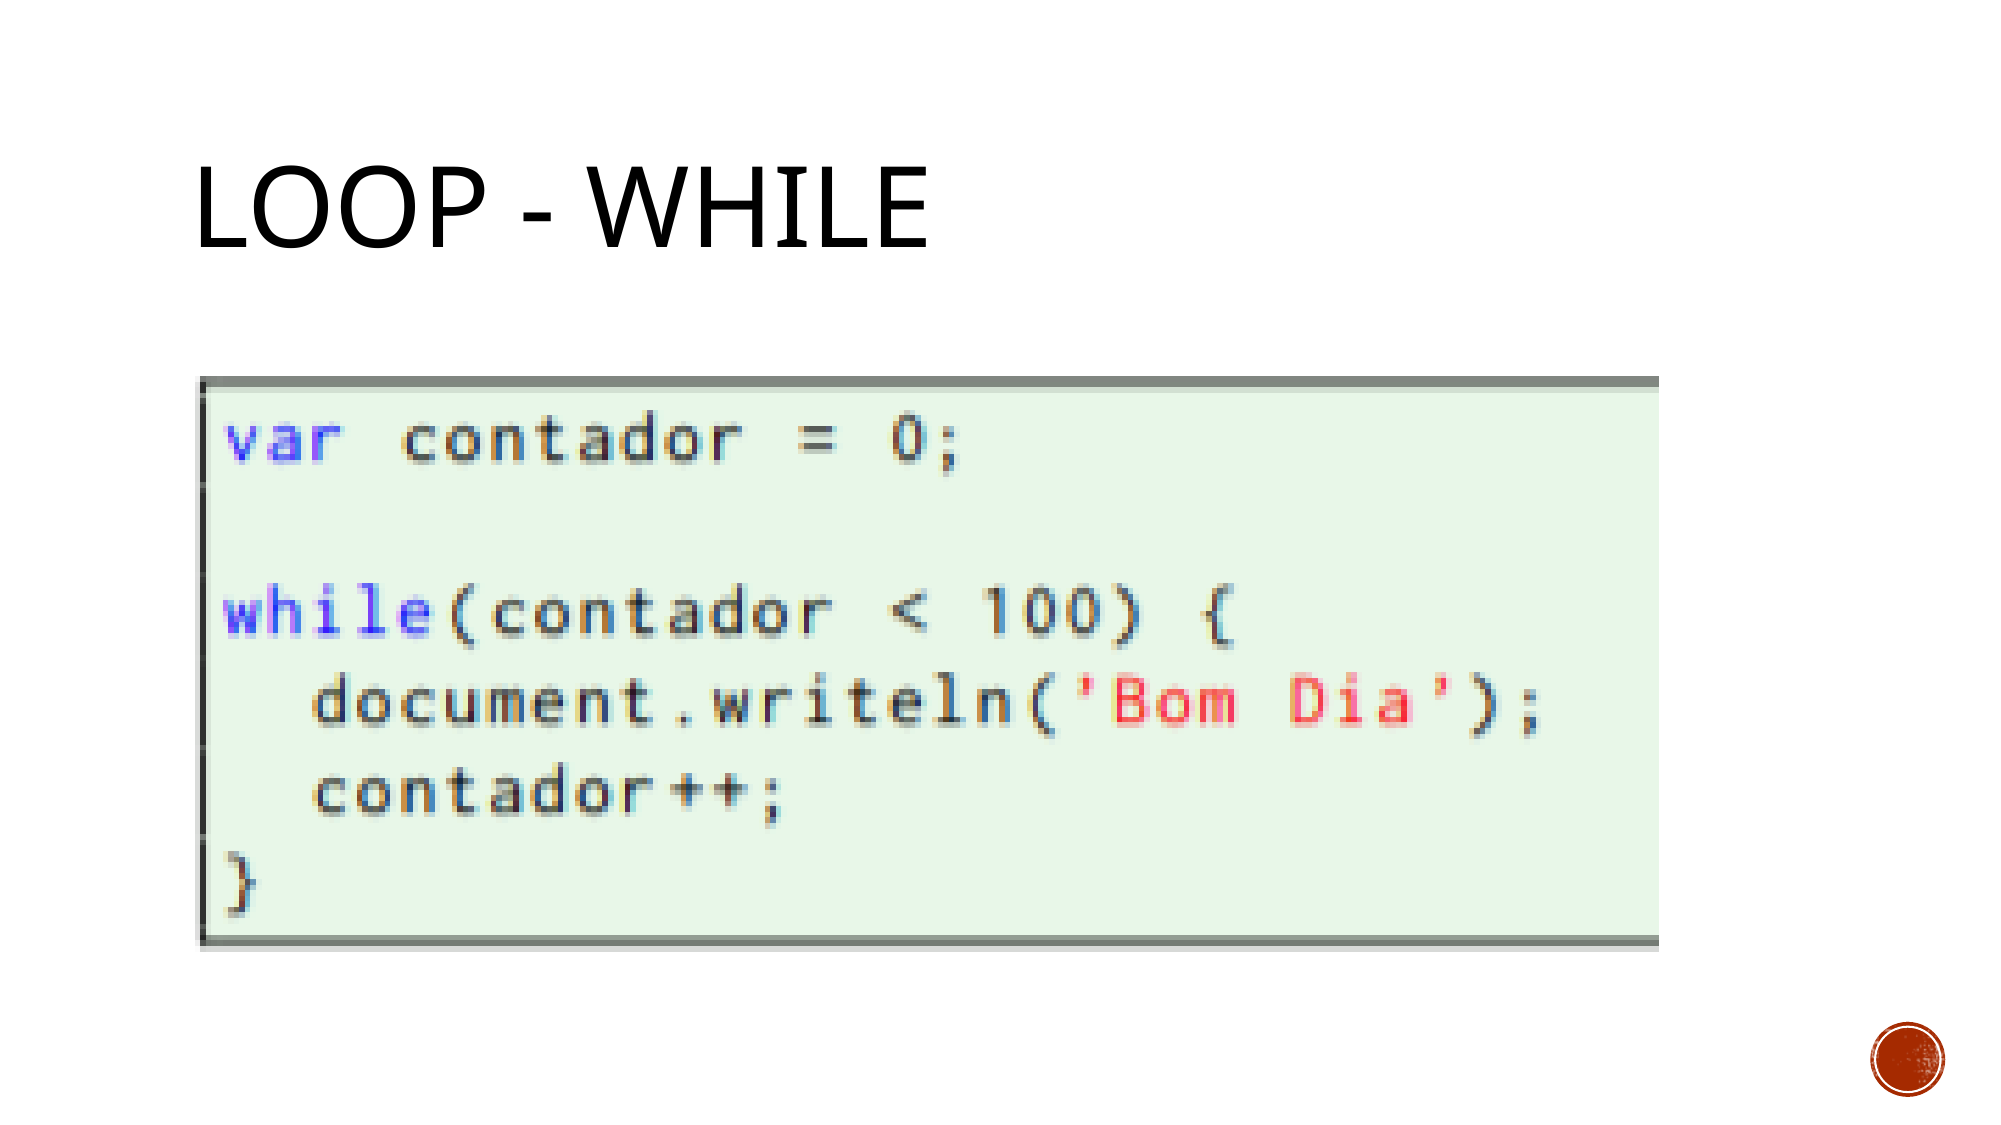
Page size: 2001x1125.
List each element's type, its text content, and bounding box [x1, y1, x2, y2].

title Loop - while [175, 79, 1826, 344]
picture [156, 343, 1657, 980]
